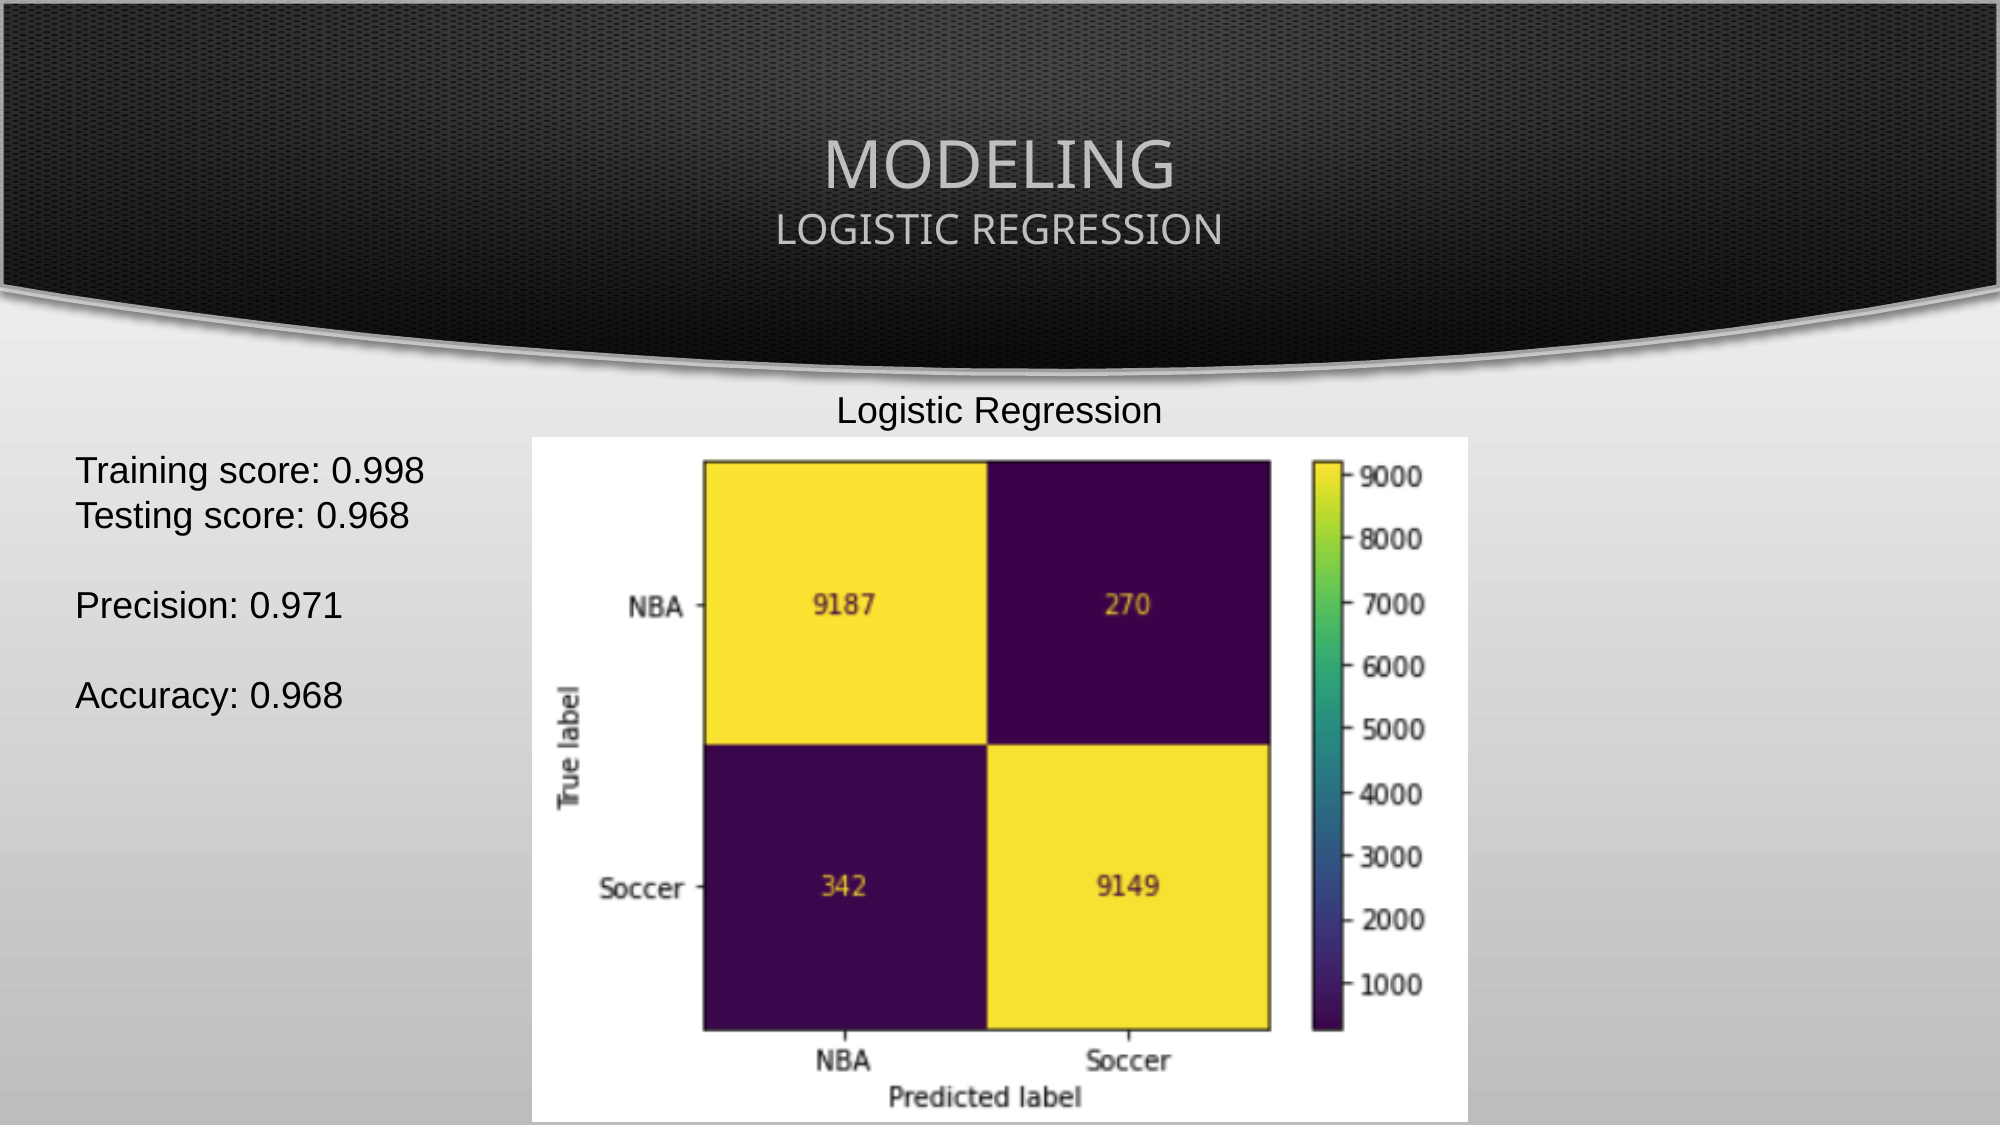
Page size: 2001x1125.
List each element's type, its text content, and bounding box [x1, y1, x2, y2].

text_box Training score: 0.998 Testing score: 0.968 Precision: 0.971 Accuracy: 0.968 [60, 439, 531, 769]
text_box [0, 0, 2000, 375]
text_box [0, 303, 2000, 1125]
text_box Logistic Regression [821, 378, 1178, 437]
picture [531, 437, 1468, 1122]
title Modeling Logistic Regression [187, 99, 1813, 275]
